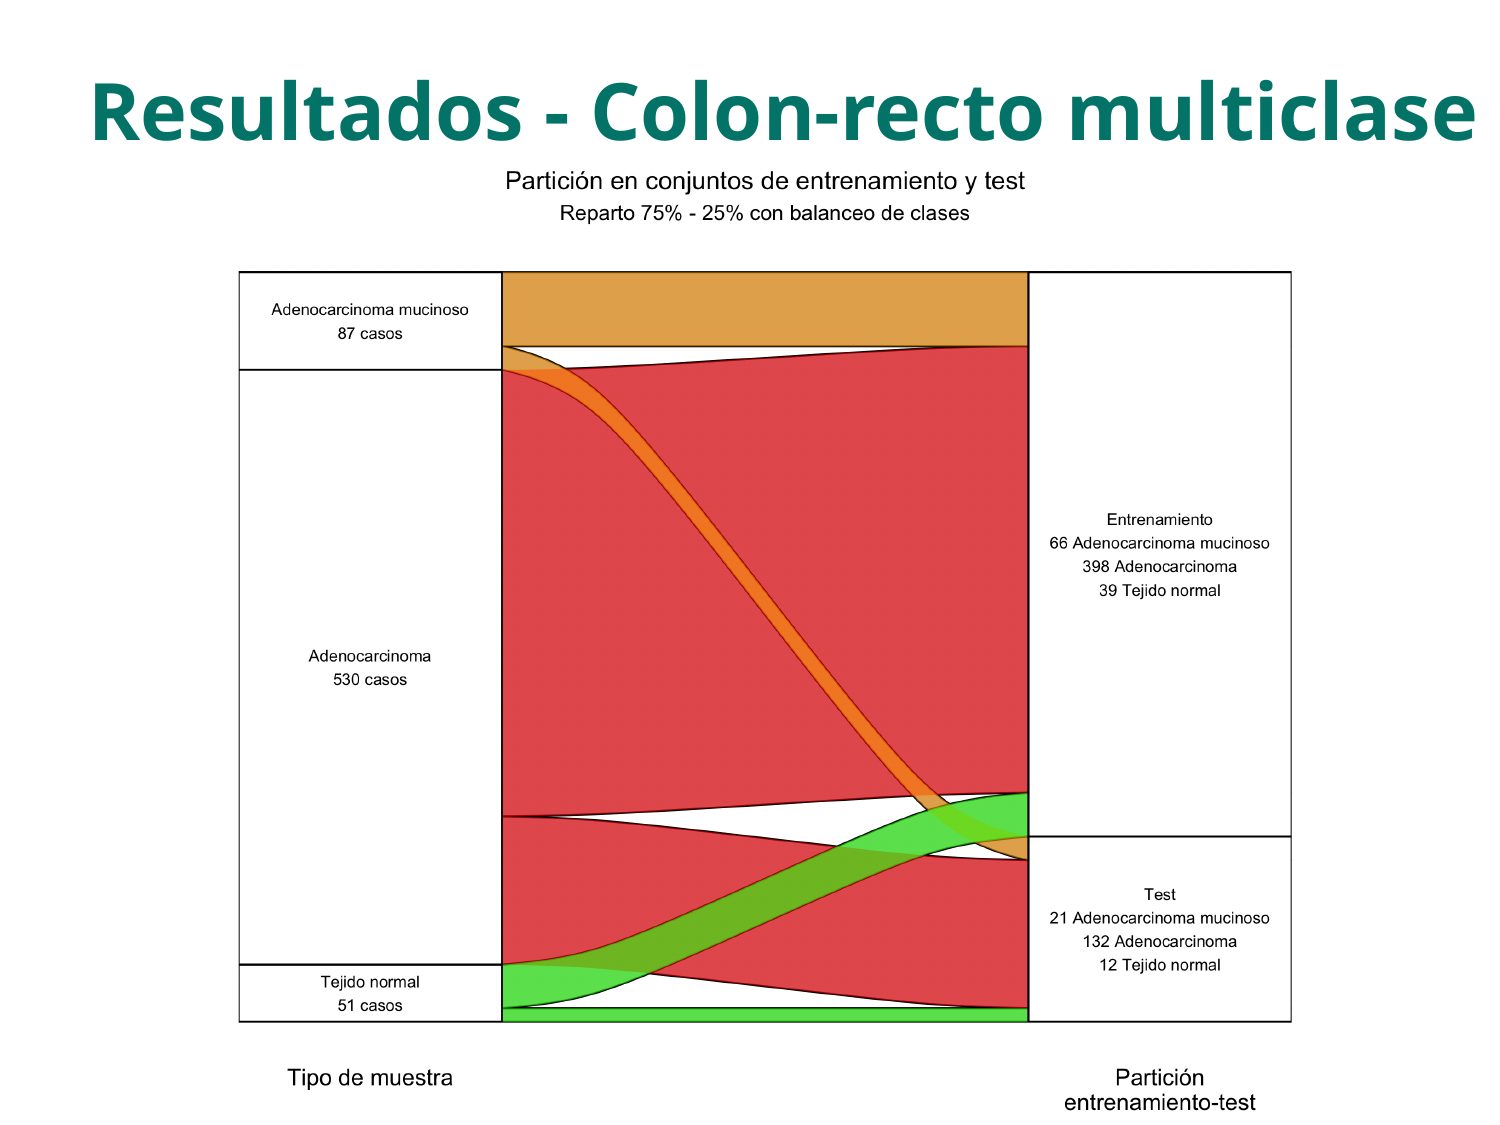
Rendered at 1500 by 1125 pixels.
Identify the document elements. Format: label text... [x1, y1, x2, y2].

text_box Resultados - Colon-recto multiclase [0, 0, 1500, 202]
picture [198, 160, 1302, 1125]
